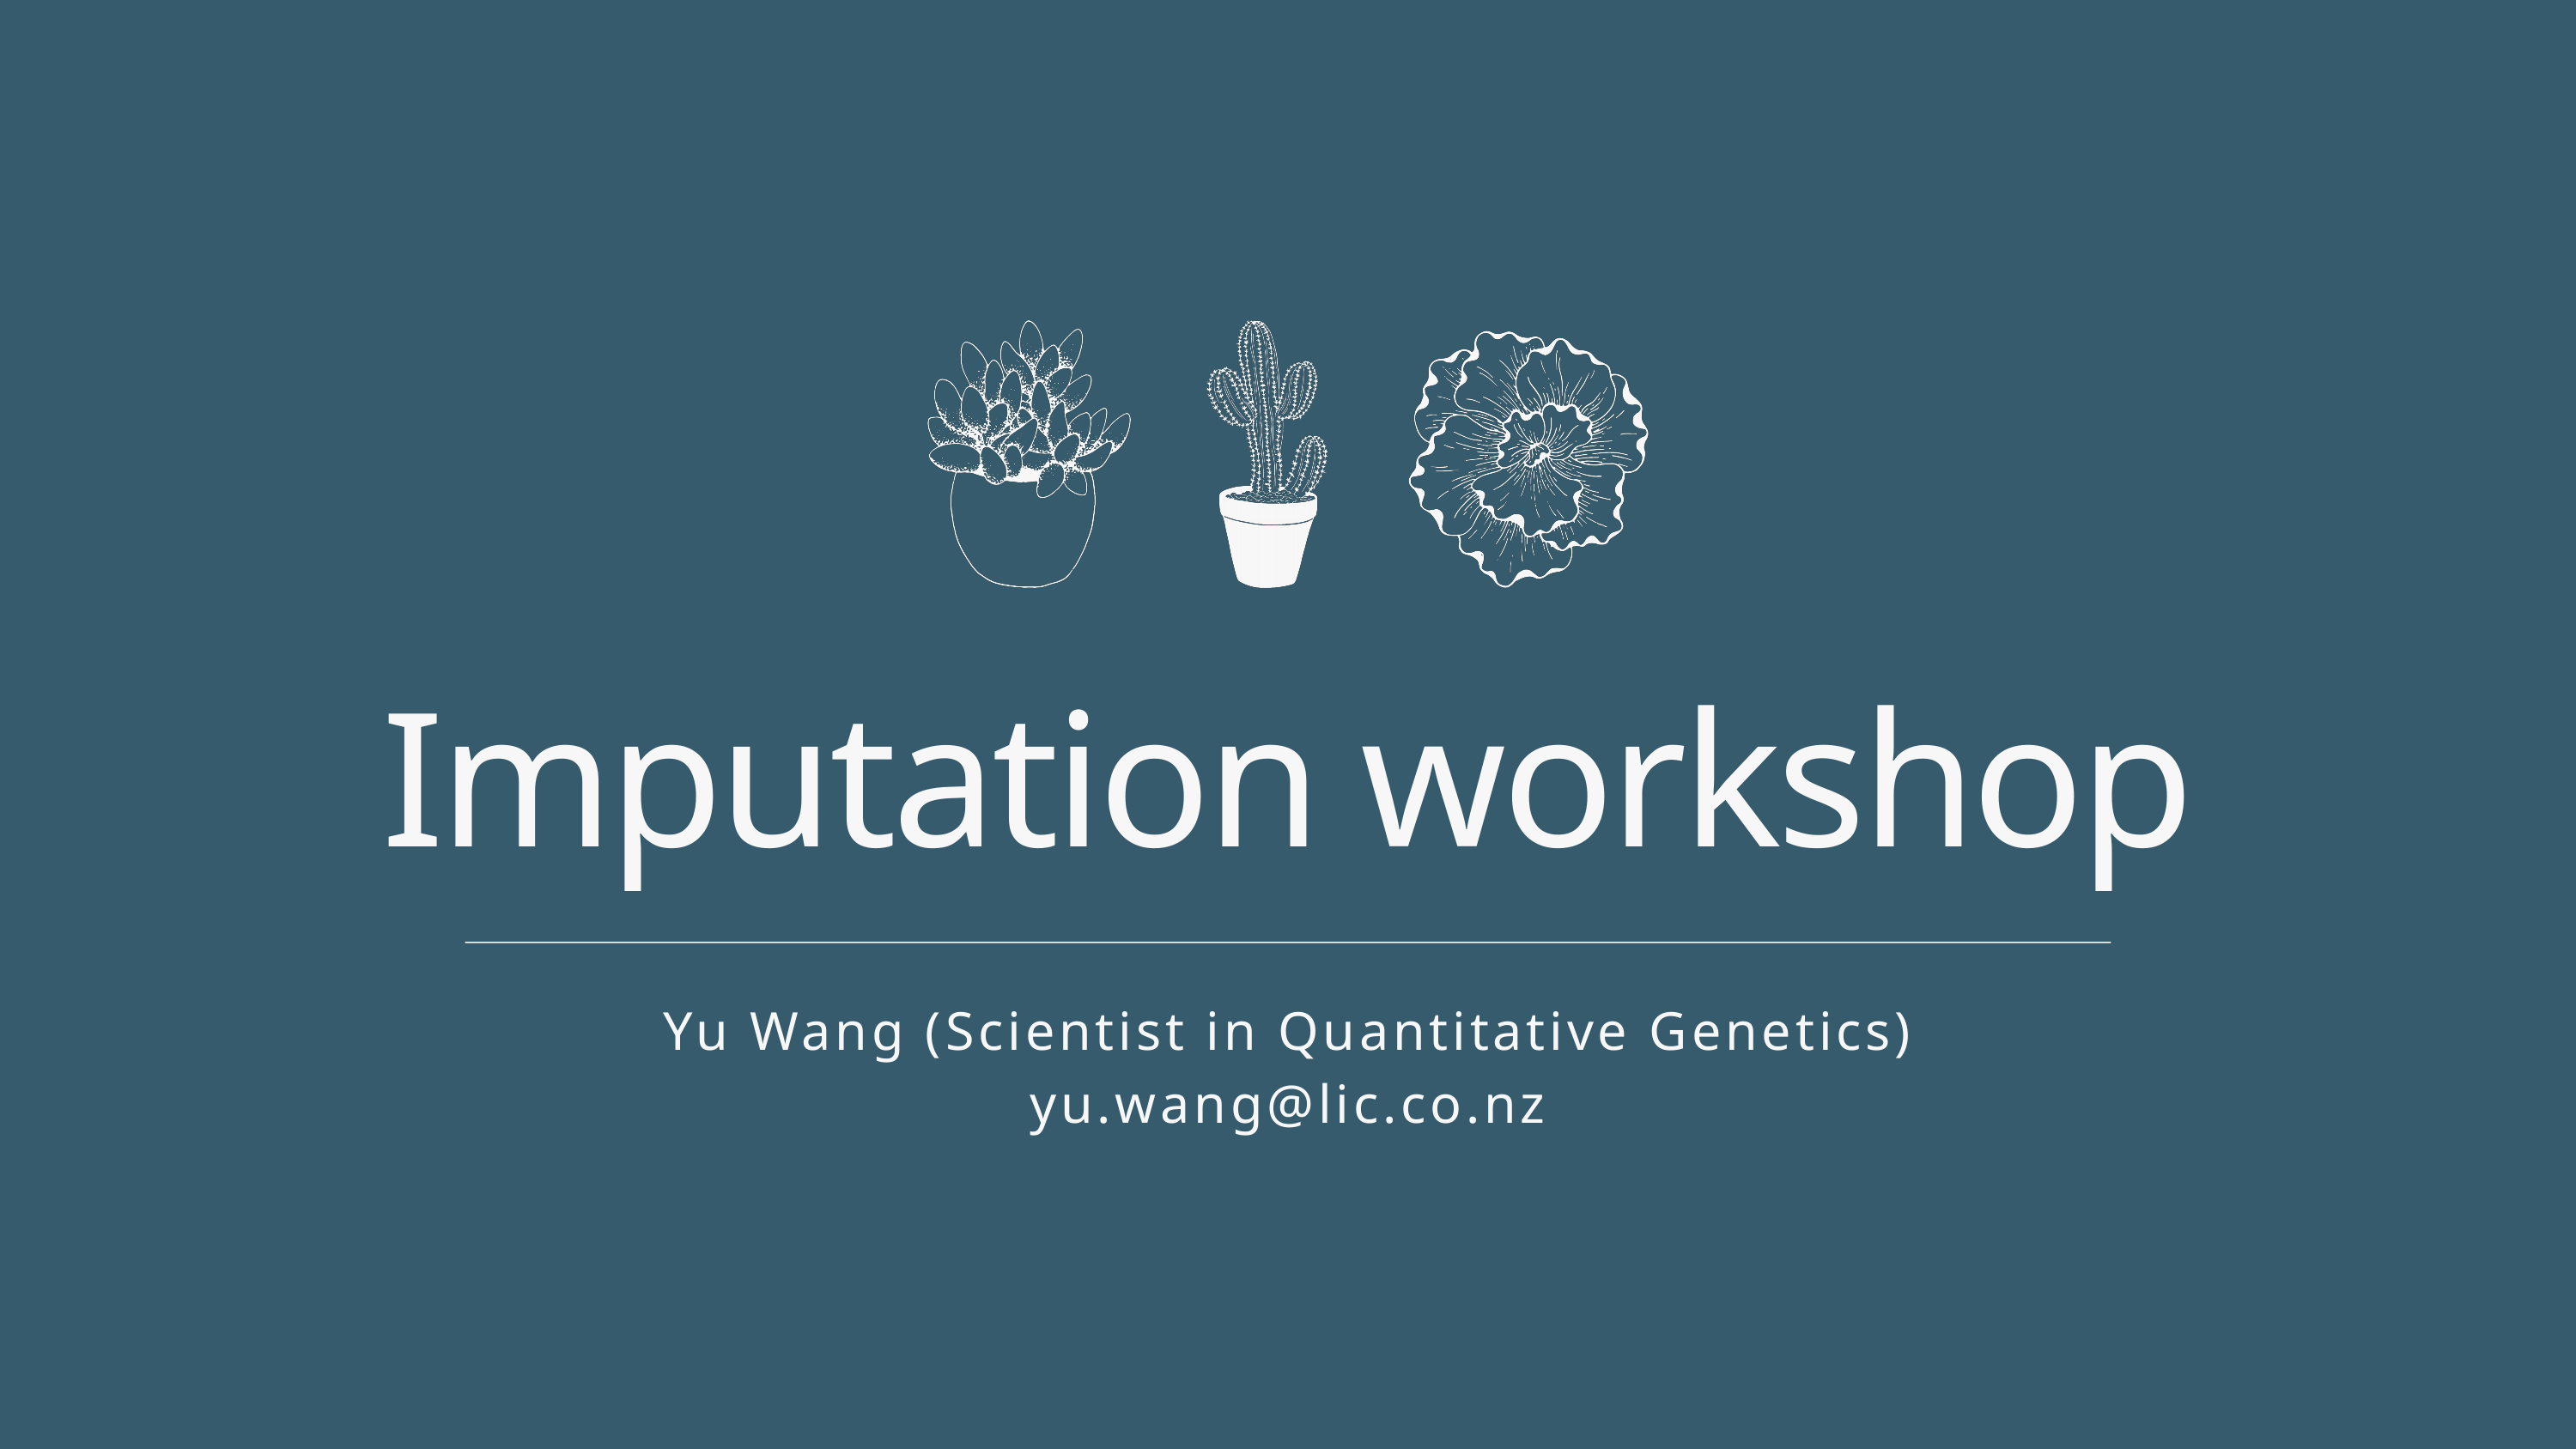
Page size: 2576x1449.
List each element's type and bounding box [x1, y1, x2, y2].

text_box [374, 320, 2202, 1129]
